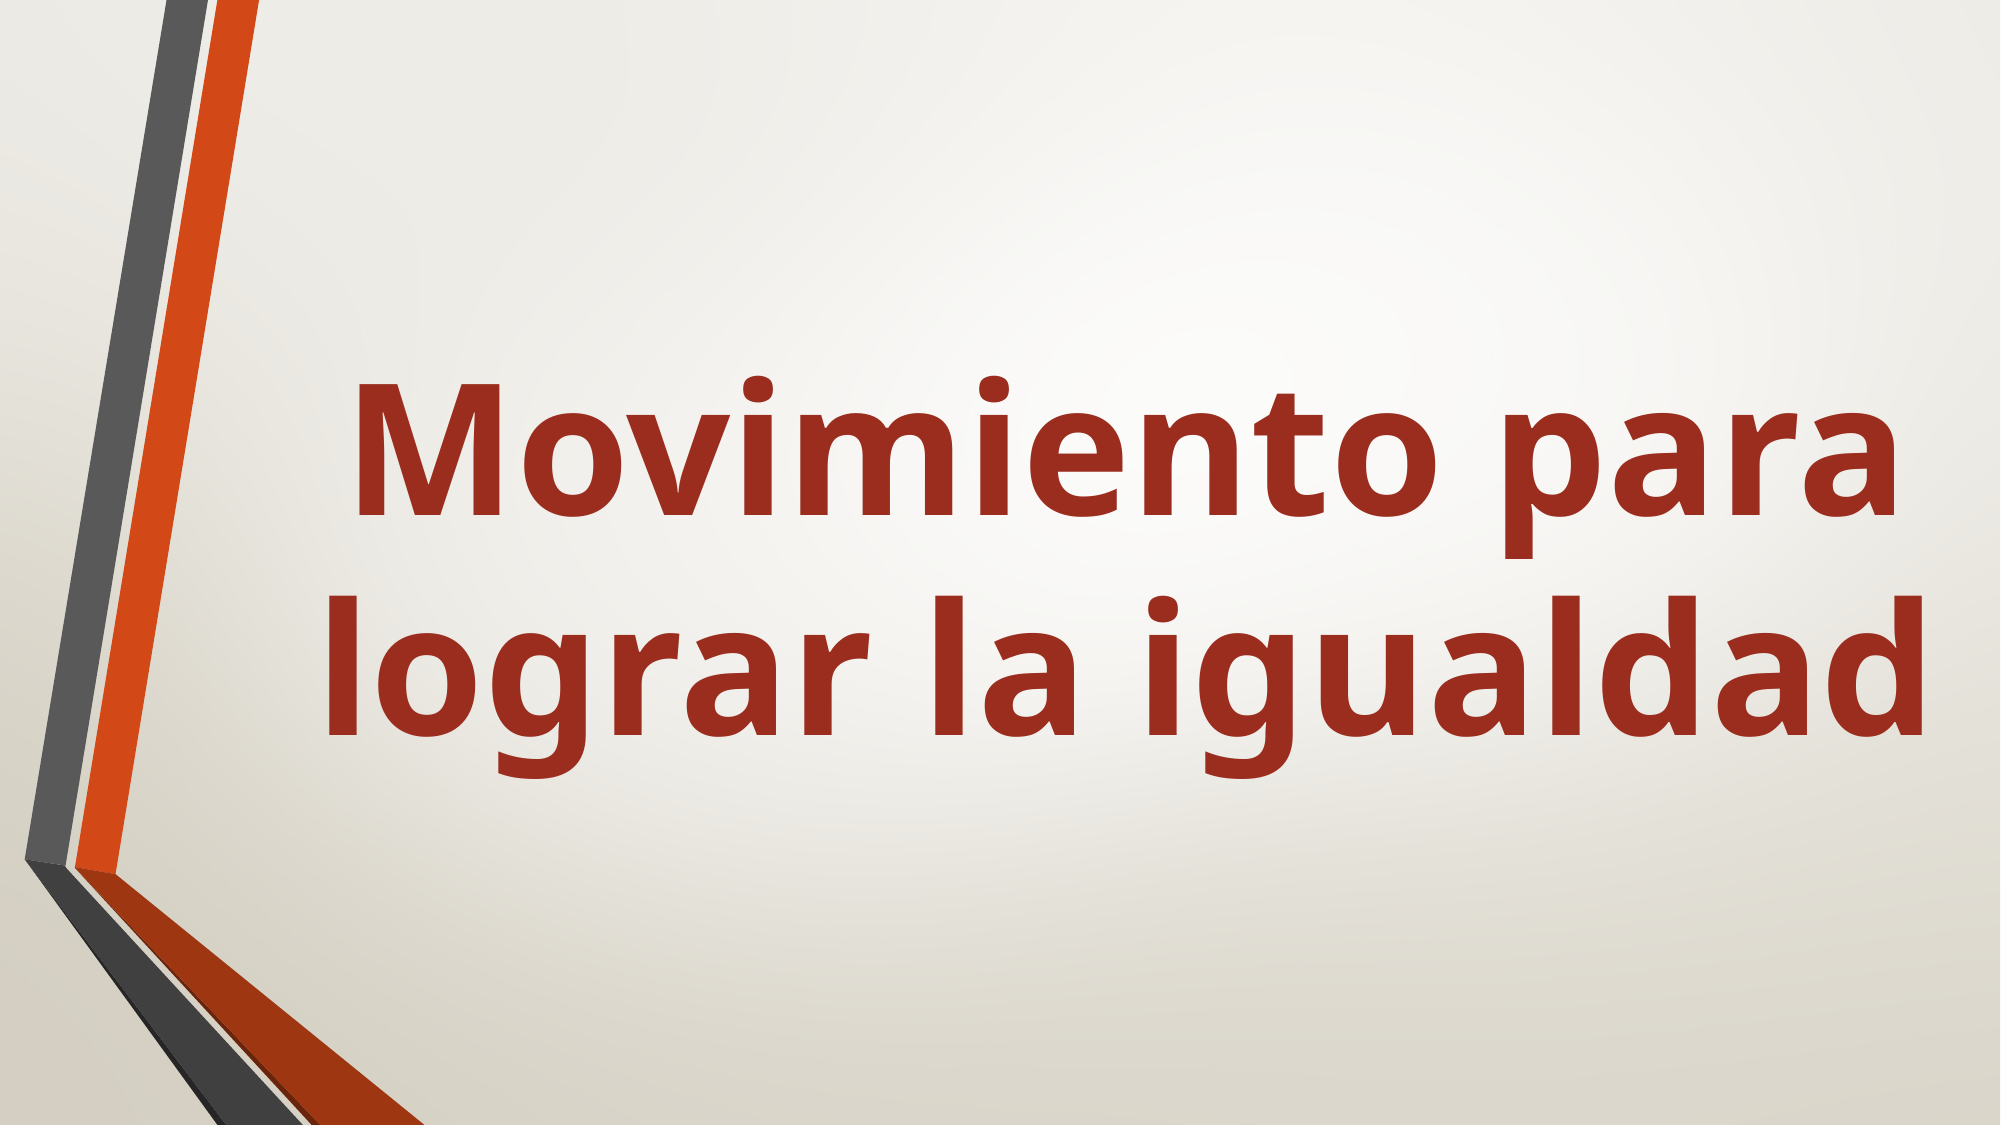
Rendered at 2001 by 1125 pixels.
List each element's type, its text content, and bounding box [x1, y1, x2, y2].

text_box Movimiento para lograr la igualdad [253, 324, 2000, 780]
